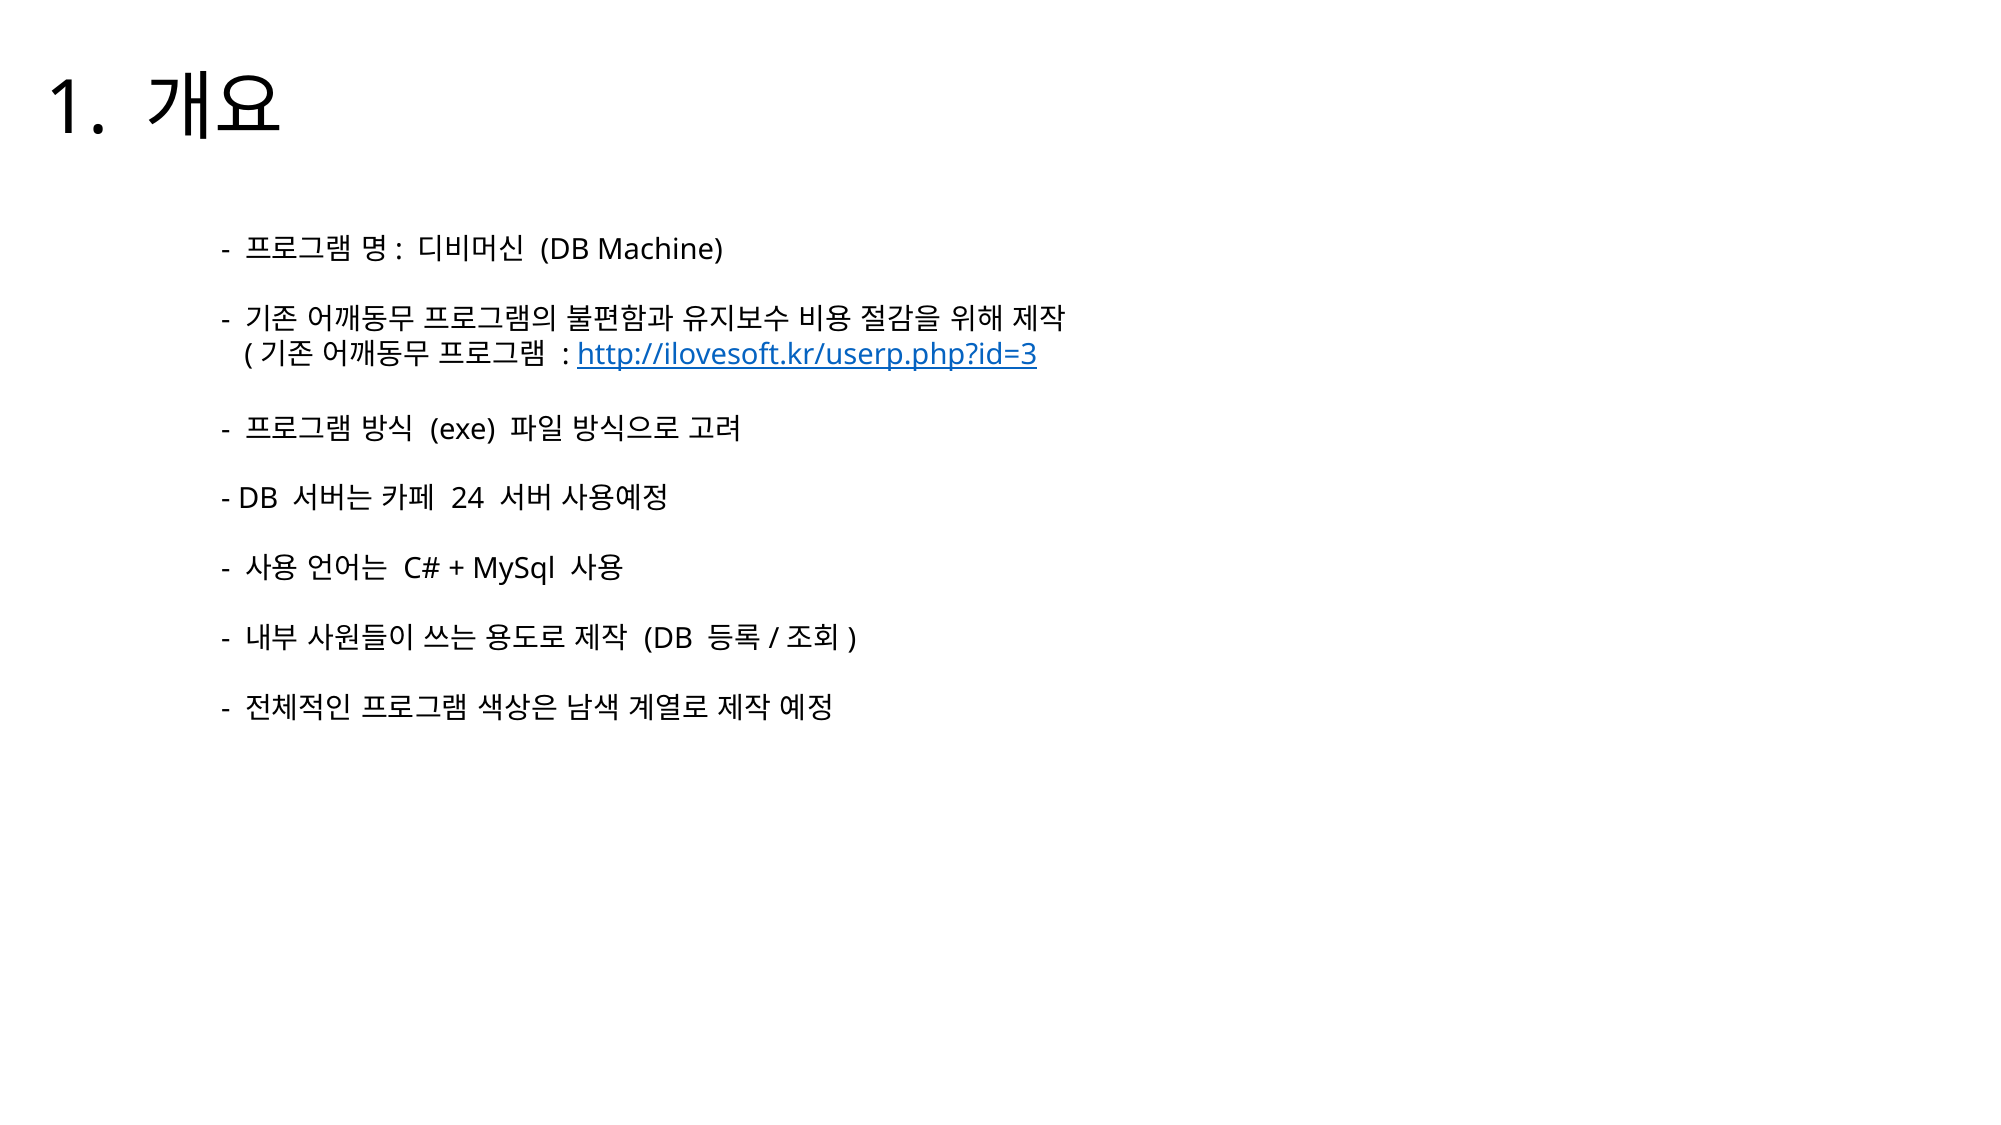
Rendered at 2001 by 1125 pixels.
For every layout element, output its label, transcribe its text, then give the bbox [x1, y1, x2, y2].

text_box 1. 개요 [30, 51, 299, 157]
text_box - 프로그램 명: 디비머신 (DB Machine) - 기존 어깨동무 프로그램의 불편함과 유지보수 비용 절감을 위해 제작 (기존 어깨동무 프로그램 : http://ilovesoft.kr/userp.php?id=3 - 프로그램 방식 (exe) 파일 방식으로 고려 - DB 서버는 카페 24 서버 사용예정 - 사용 언어는 C# + MySql 사용 - 내부 사원들이 쓰는 용도로 제작 (DB 등록/조회) - 전체적인 프로그램 색상은 남색 계열로 제작 예정 [206, 222, 1082, 732]
